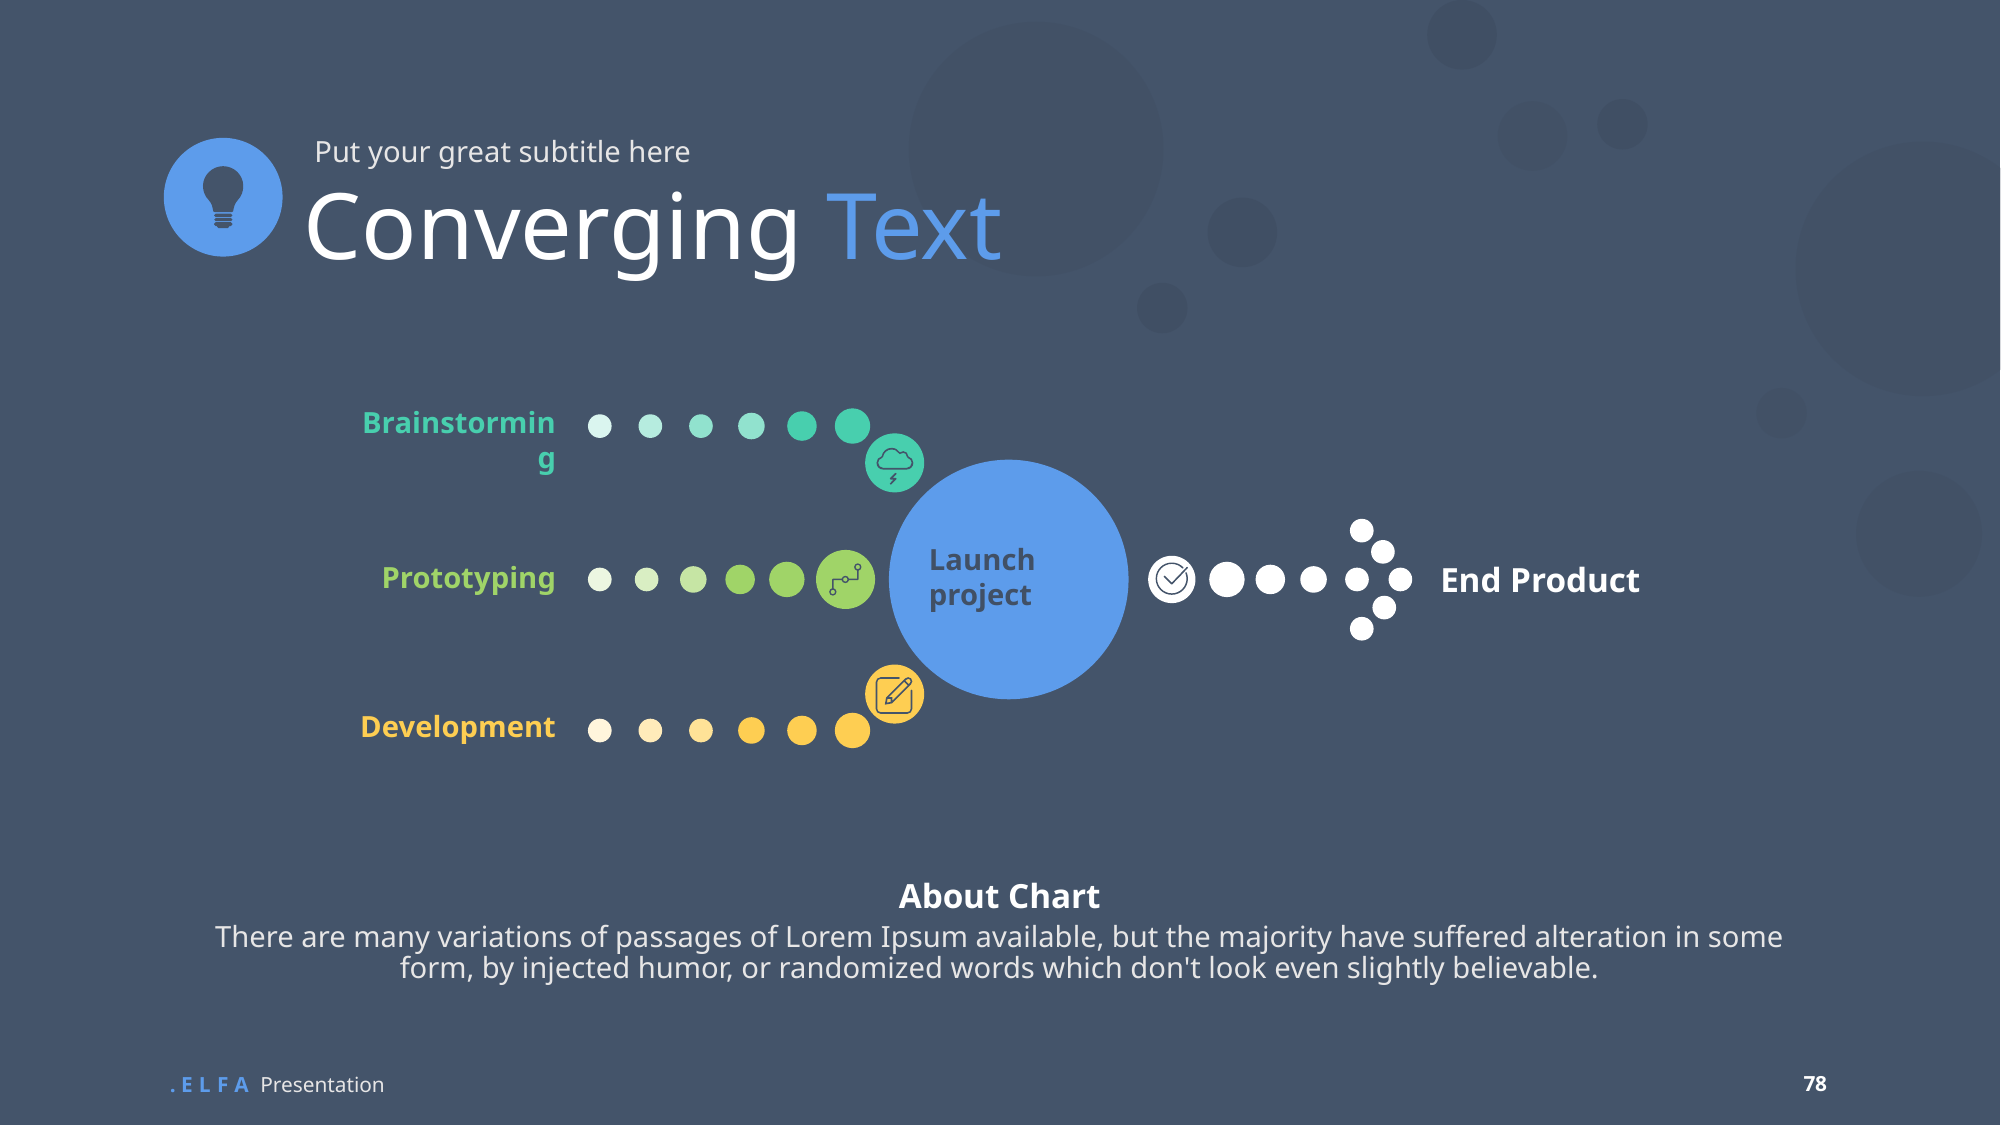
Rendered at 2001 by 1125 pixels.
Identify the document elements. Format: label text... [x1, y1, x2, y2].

text_box Put your great subtitle here [299, 126, 707, 160]
text_box Brainstorming [339, 396, 571, 482]
text_box [162, 136, 284, 258]
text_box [587, 664, 925, 749]
text_box End Product [1396, 551, 1656, 607]
text_box [1299, 565, 1328, 594]
text_box [1147, 554, 1197, 605]
text_box [1387, 567, 1396, 592]
text_box [1370, 538, 1396, 565]
text_box [1344, 566, 1370, 593]
text_box [1254, 563, 1287, 596]
text_box About Chart [884, 868, 1116, 923]
text_box [1348, 517, 1375, 544]
text_box [1155, 562, 1188, 595]
text_box [1371, 594, 1398, 621]
text_box Prototyping [361, 551, 571, 602]
text_box Converging Text [289, 160, 1018, 285]
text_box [587, 408, 925, 493]
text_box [587, 549, 876, 609]
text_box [888, 459, 1129, 700]
text_box [202, 166, 244, 229]
text_box [1208, 560, 1246, 599]
text_box There are many variations of passages of Lorem Ipsum available, but the majority have suffered alteration in some form, by injected humor, or randomized words which don't look even slightly believable. [182, 914, 1818, 1008]
text_box Development [339, 701, 571, 751]
text_box [1348, 615, 1375, 642]
